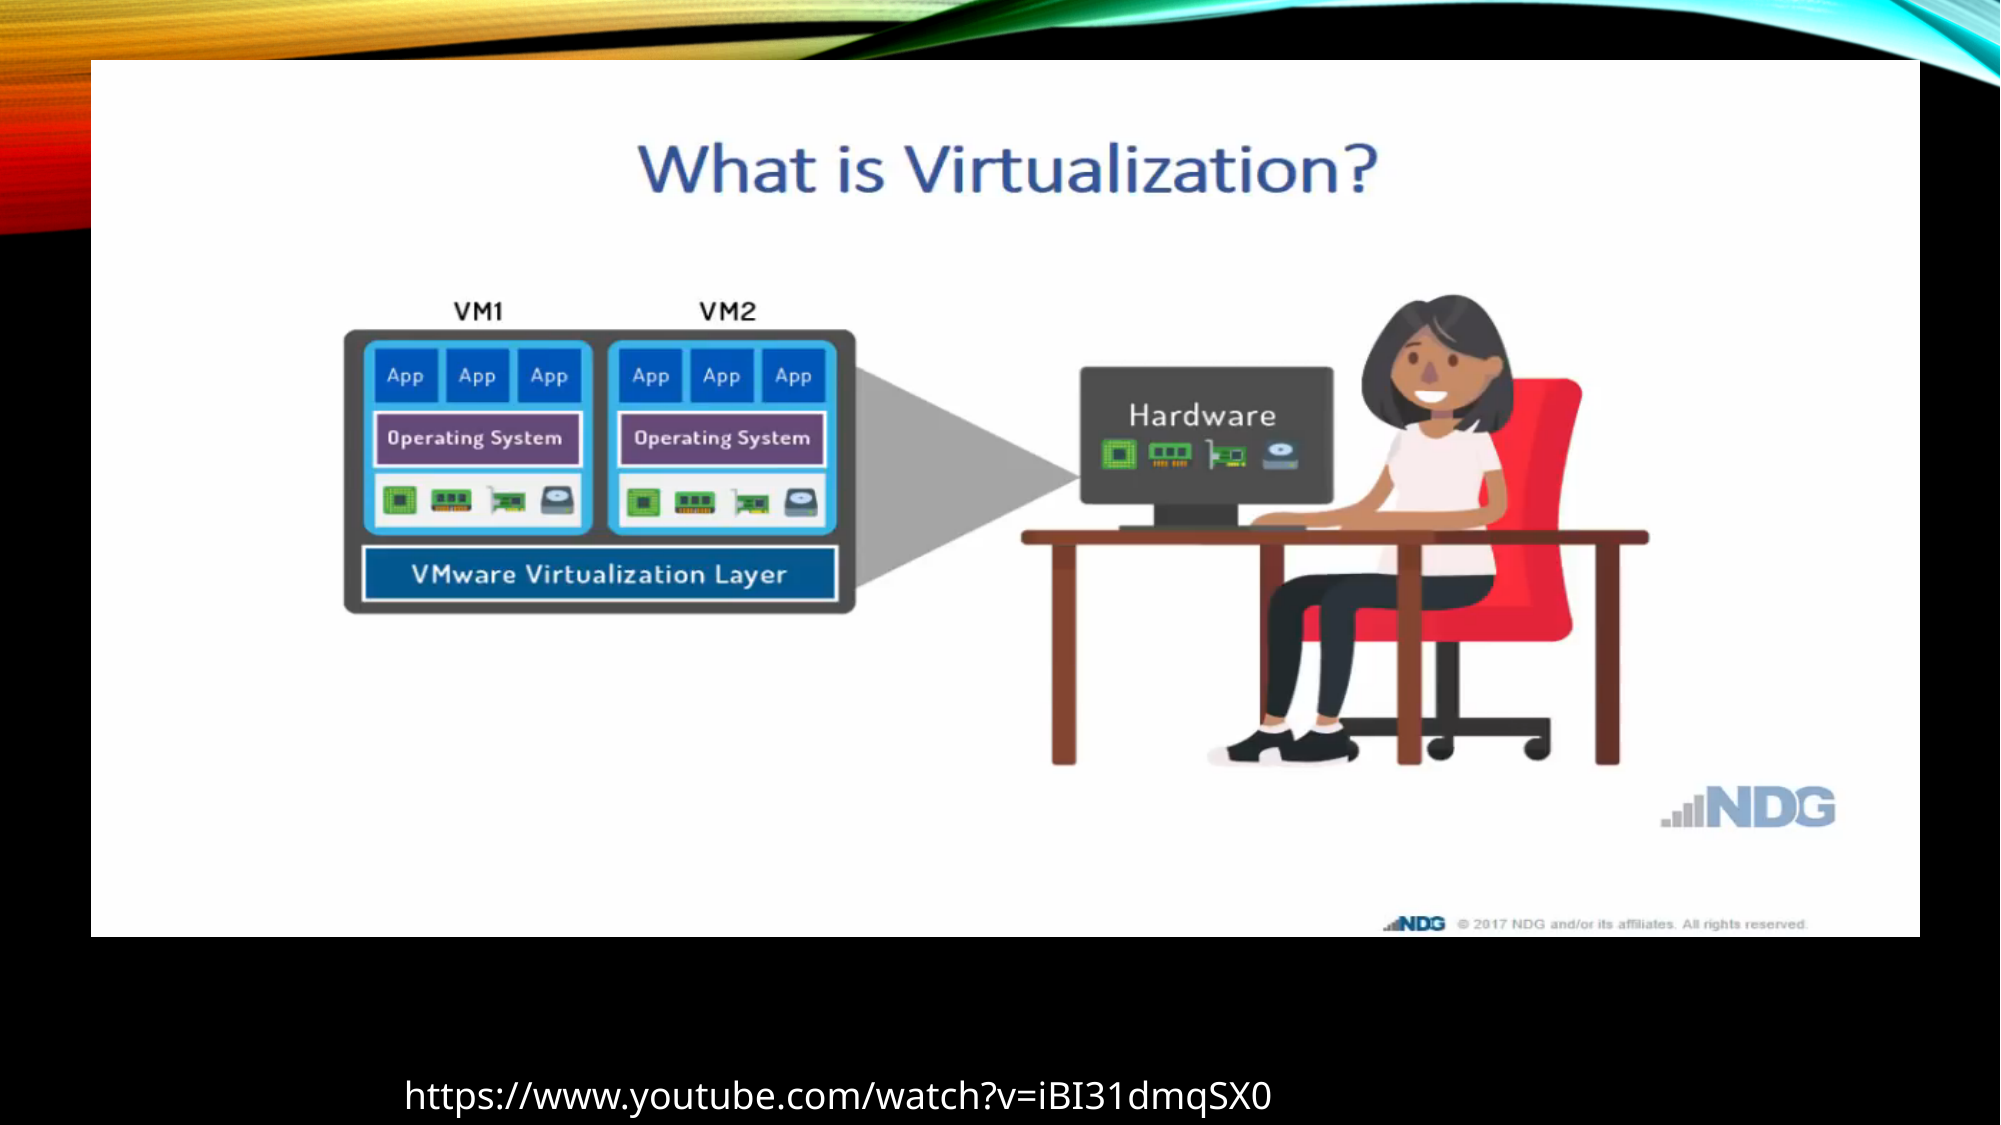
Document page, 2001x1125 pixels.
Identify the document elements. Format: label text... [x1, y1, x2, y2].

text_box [90, 59, 1921, 938]
picture [0, 0, 2000, 237]
text_box https://www.youtube.com/watch?v=iBI31dmqSX0 [389, 1064, 1389, 1125]
